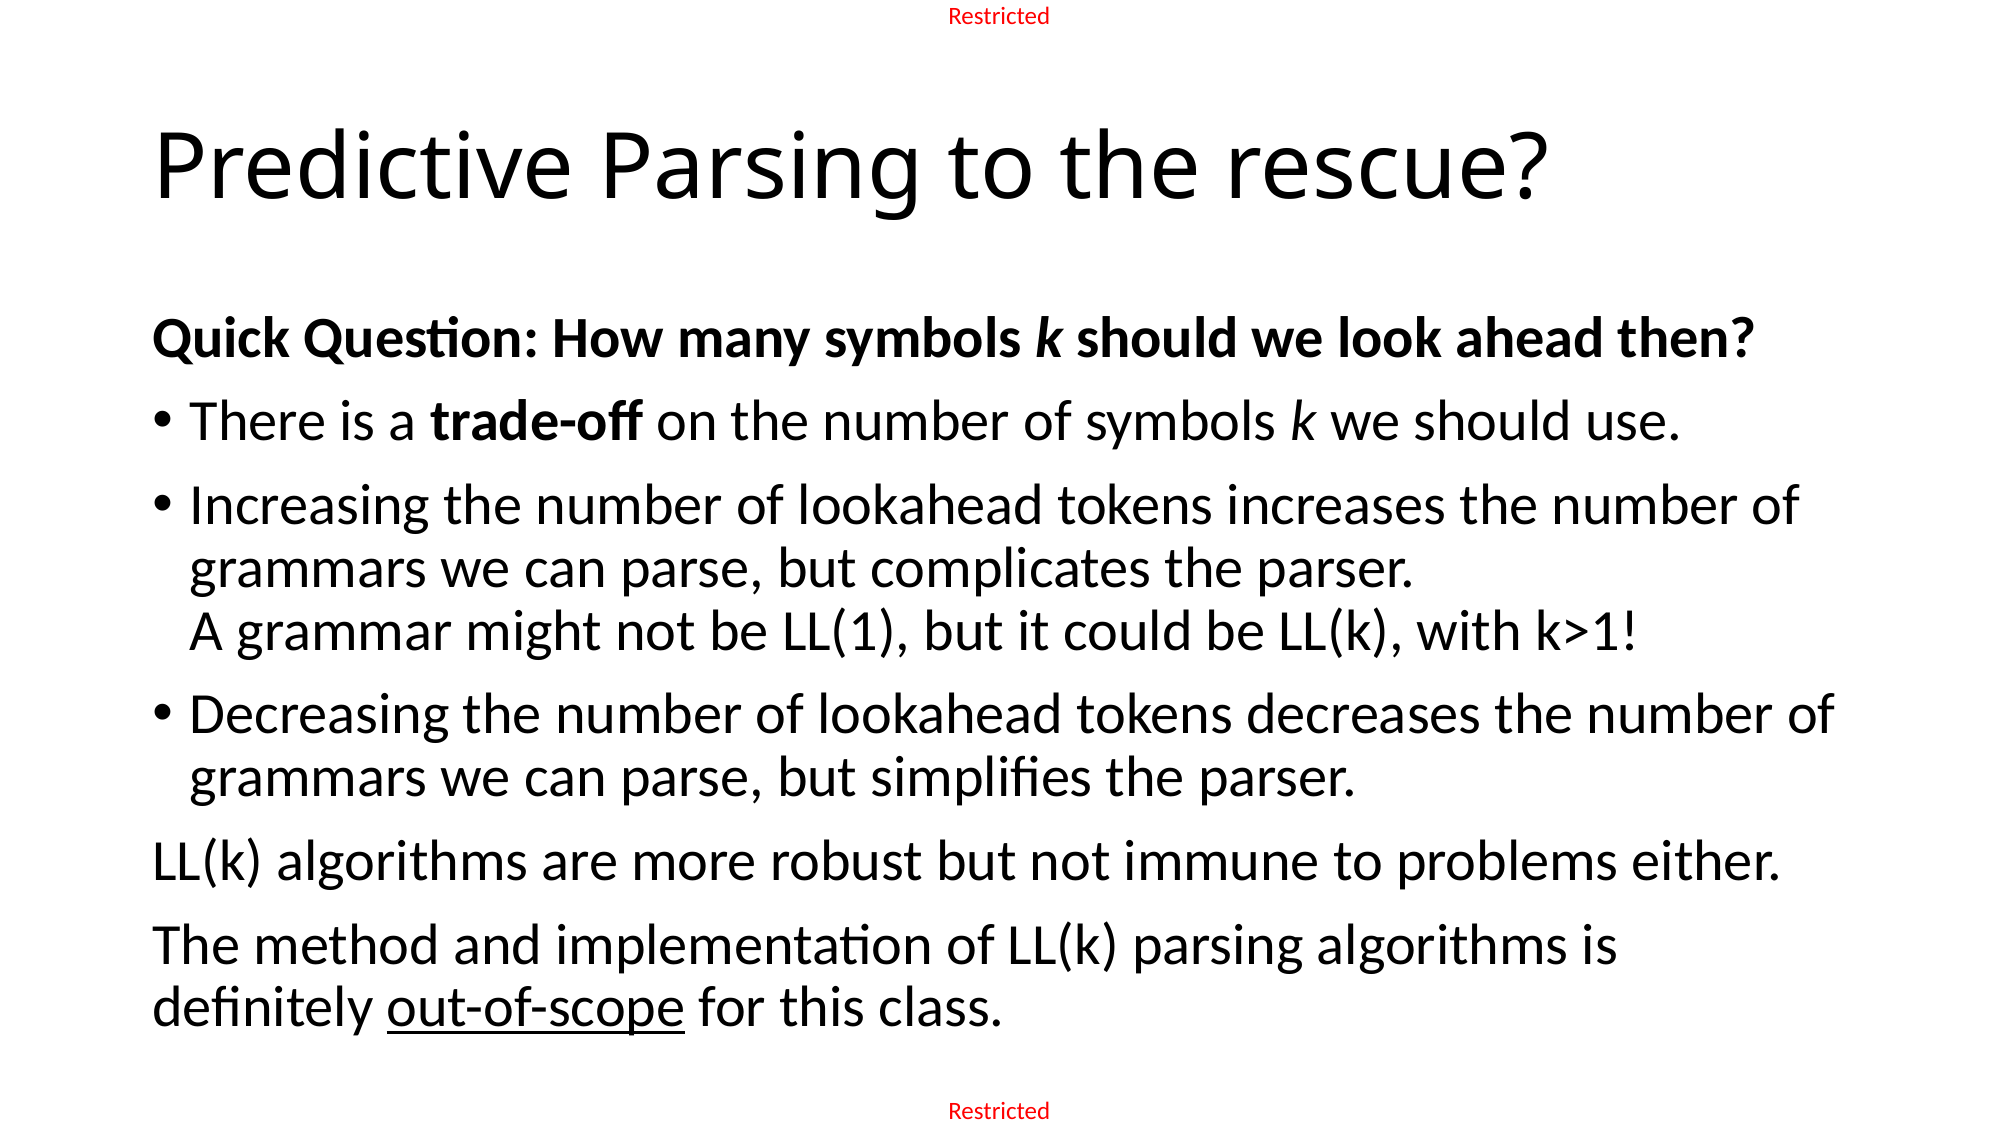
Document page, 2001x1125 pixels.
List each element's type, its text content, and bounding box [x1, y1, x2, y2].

title Predictive Parsing to the rescue? [137, 59, 1863, 278]
list Quick Question: How many symbols k should we look ahead then? There is a trade-off on the number of symbols k we should use. Increasing the number of lookahead tokens increases the number of grammars we can parse, but complicates the parser. A grammar might not be LL(1), but it could be LL(k), with k>1! Decreasing the number of lookahead tokens decreases the number of grammars we can parse, but simplifies the parser. LL(k) algorithms are more robust but not immune to problems either. The method and implementation of LL(k) parsing algorithms is definitely out-of-scope for this class. [137, 299, 1863, 1125]
